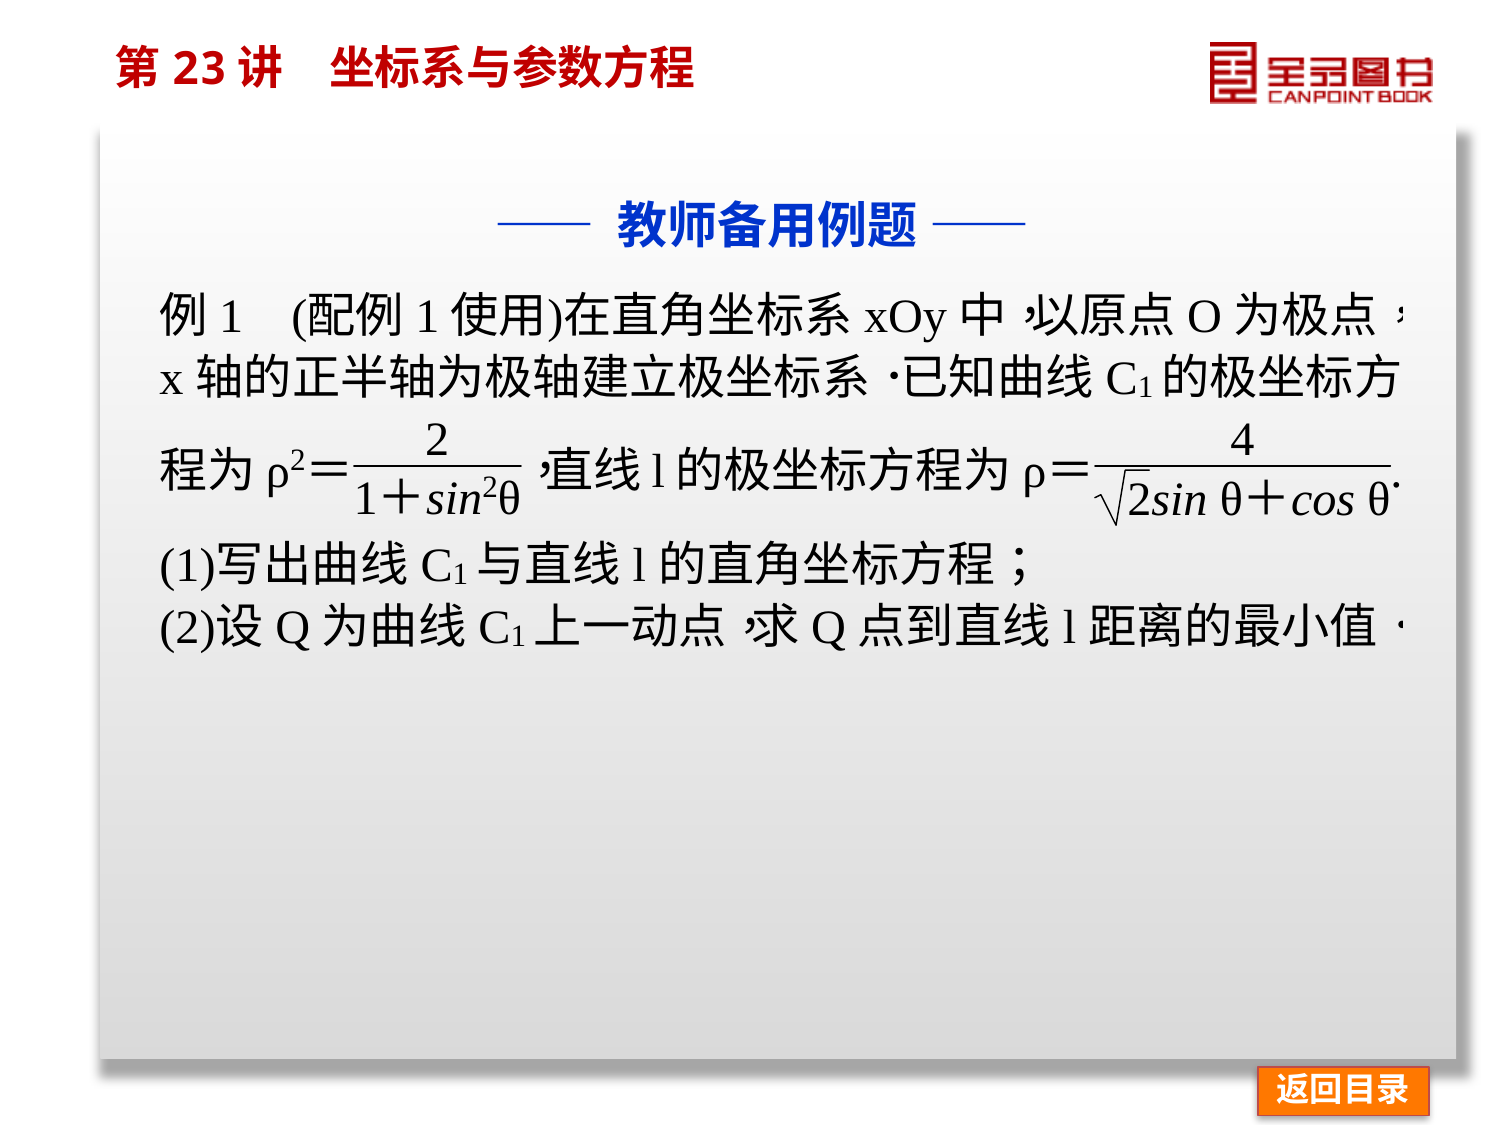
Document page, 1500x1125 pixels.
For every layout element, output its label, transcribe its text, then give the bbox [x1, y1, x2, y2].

text_box 返回目录 [1257, 1066, 1430, 1116]
text_box —— 教师备用例题 —— [112, 172, 1412, 1059]
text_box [159, 283, 1403, 752]
text_box 第23讲 坐标系与参数方程 [100, 27, 1199, 106]
picture [1210, 42, 1433, 104]
